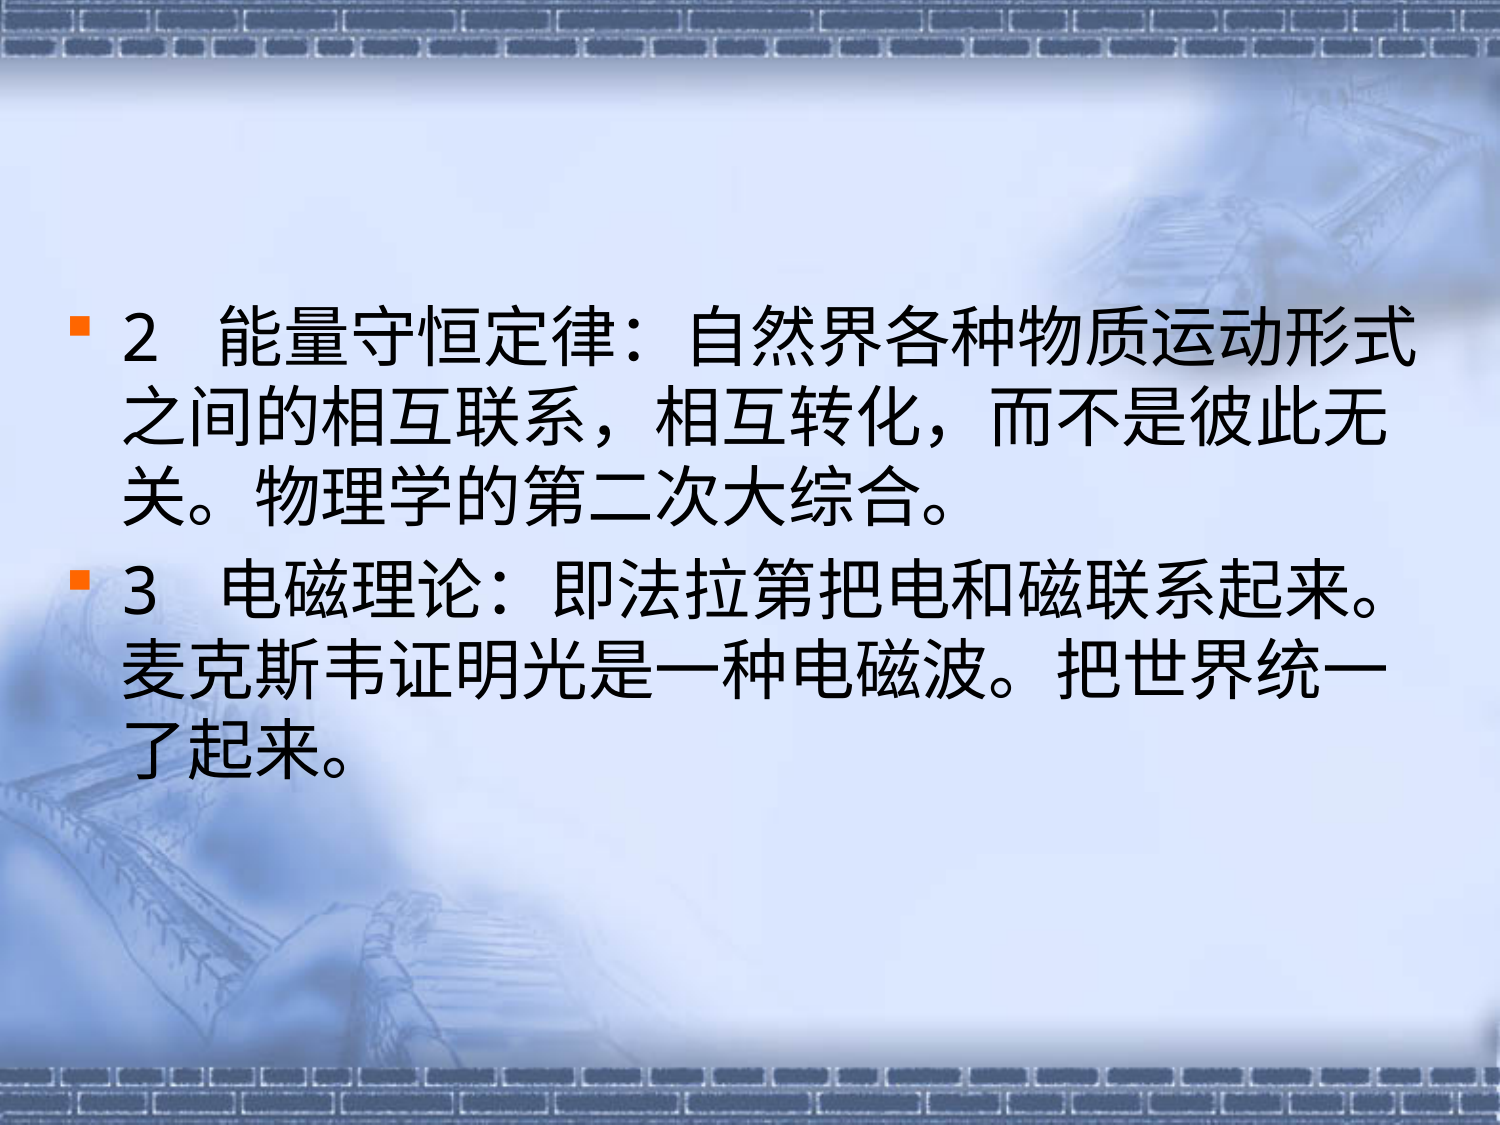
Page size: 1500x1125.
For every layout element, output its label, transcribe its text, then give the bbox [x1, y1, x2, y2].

title [49, 62, 1451, 250]
list 2 能量守恒定律：自然界各种物质运动形式之间的相互联系，相互转化，而不是彼此无关。物理学的第二次大综合。 3 电磁理论：即法拉第把电和磁联系起来。麦克斯韦证明光是一种电磁波。把世界统一了起来。 [49, 287, 1451, 988]
picture [0, 0, 1500, 1125]
